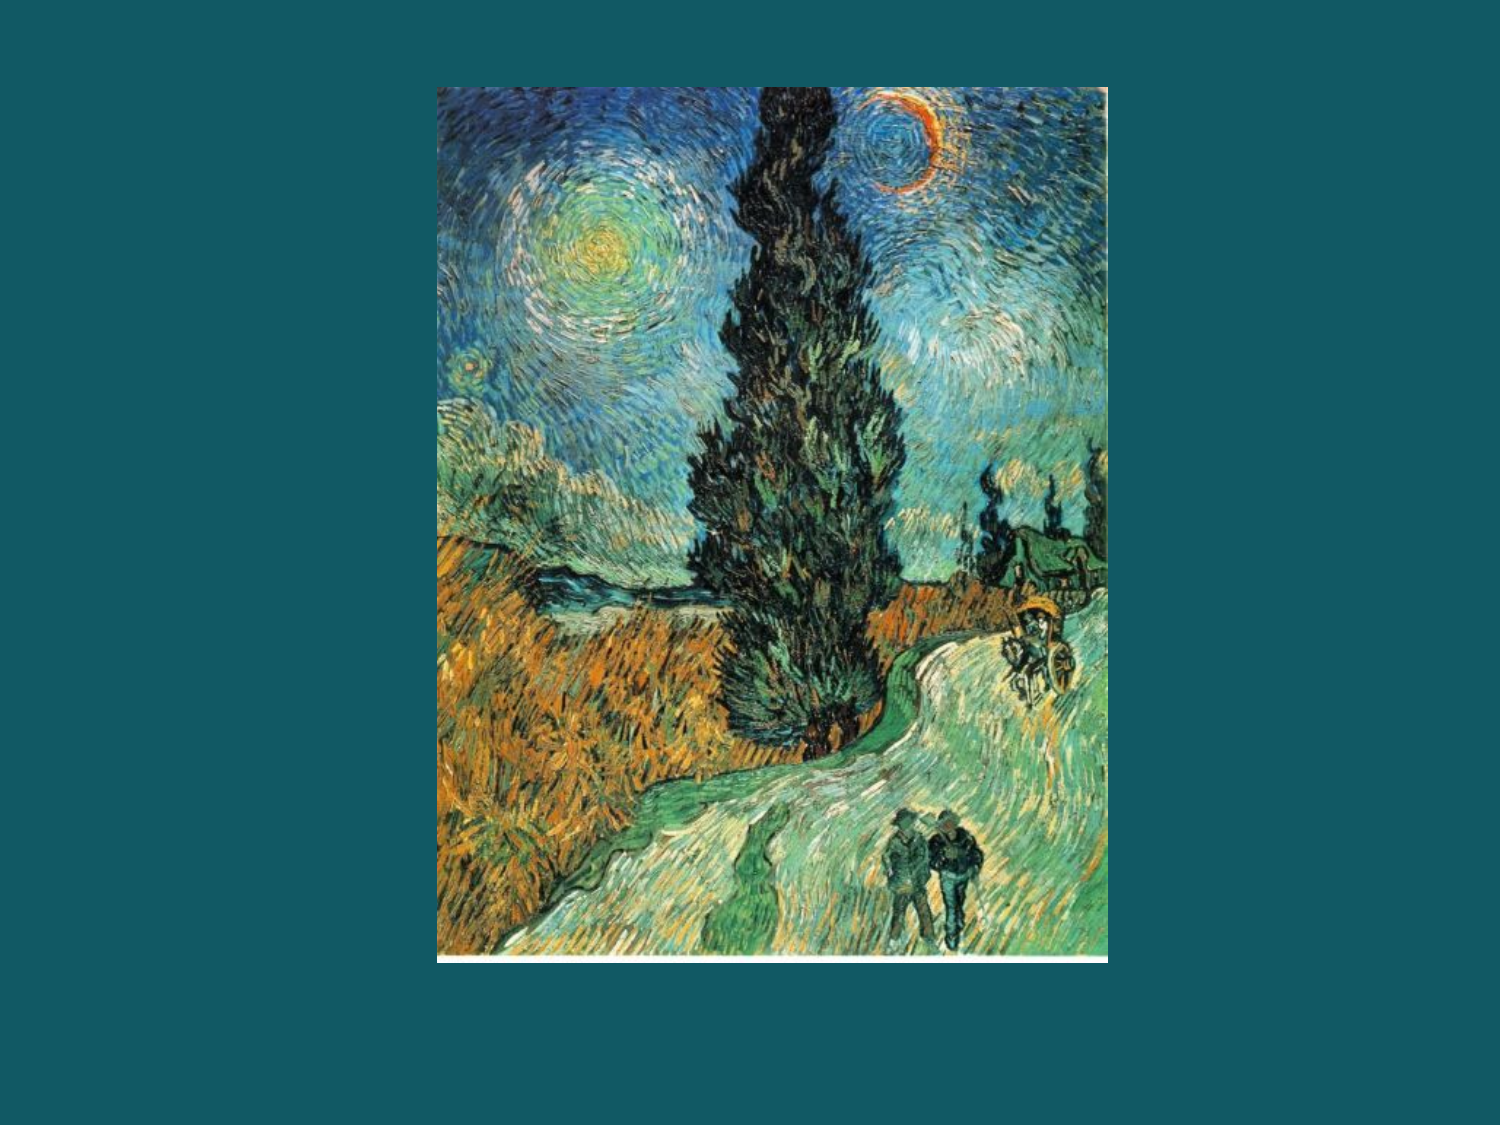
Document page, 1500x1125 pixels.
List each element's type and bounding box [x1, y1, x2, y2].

picture [437, 87, 1109, 963]
